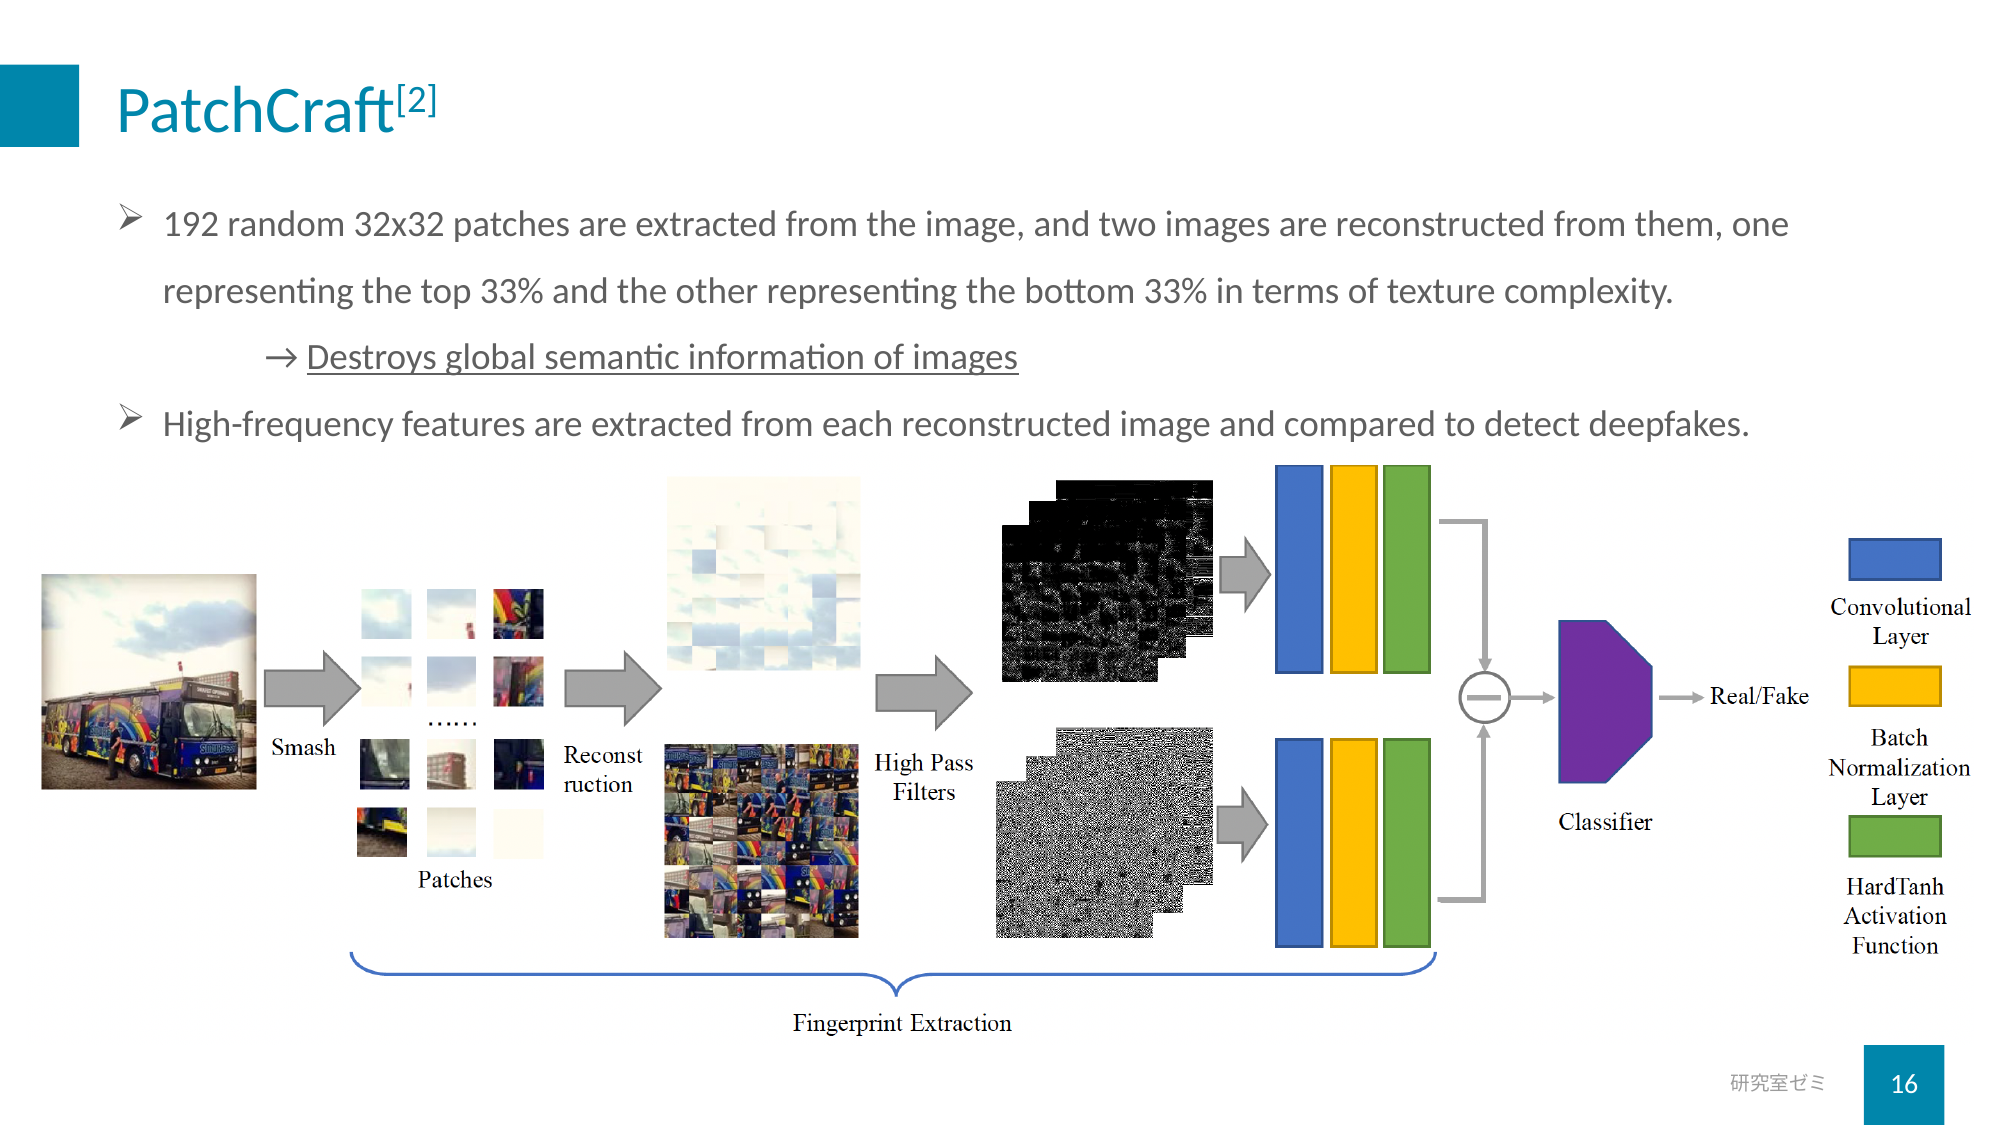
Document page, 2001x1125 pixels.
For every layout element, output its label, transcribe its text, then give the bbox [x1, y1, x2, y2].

slide_number 16 [1863, 1052, 1945, 1113]
picture [26, 451, 1974, 1045]
footer 研究室ゼミ [1168, 1052, 1843, 1113]
list 192 random 32x32 patches are extracted from the image, and two images are reconstructed from them, one representing the top 33% and the other representing the bottom 33% in terms of texture complexity. → Destroys global semantic information of images High-frequency features are extracted from each reconstructed image and compared to detect deepfakes. [101, 169, 1927, 451]
title PatchCraft[2] [101, 51, 1927, 169]
